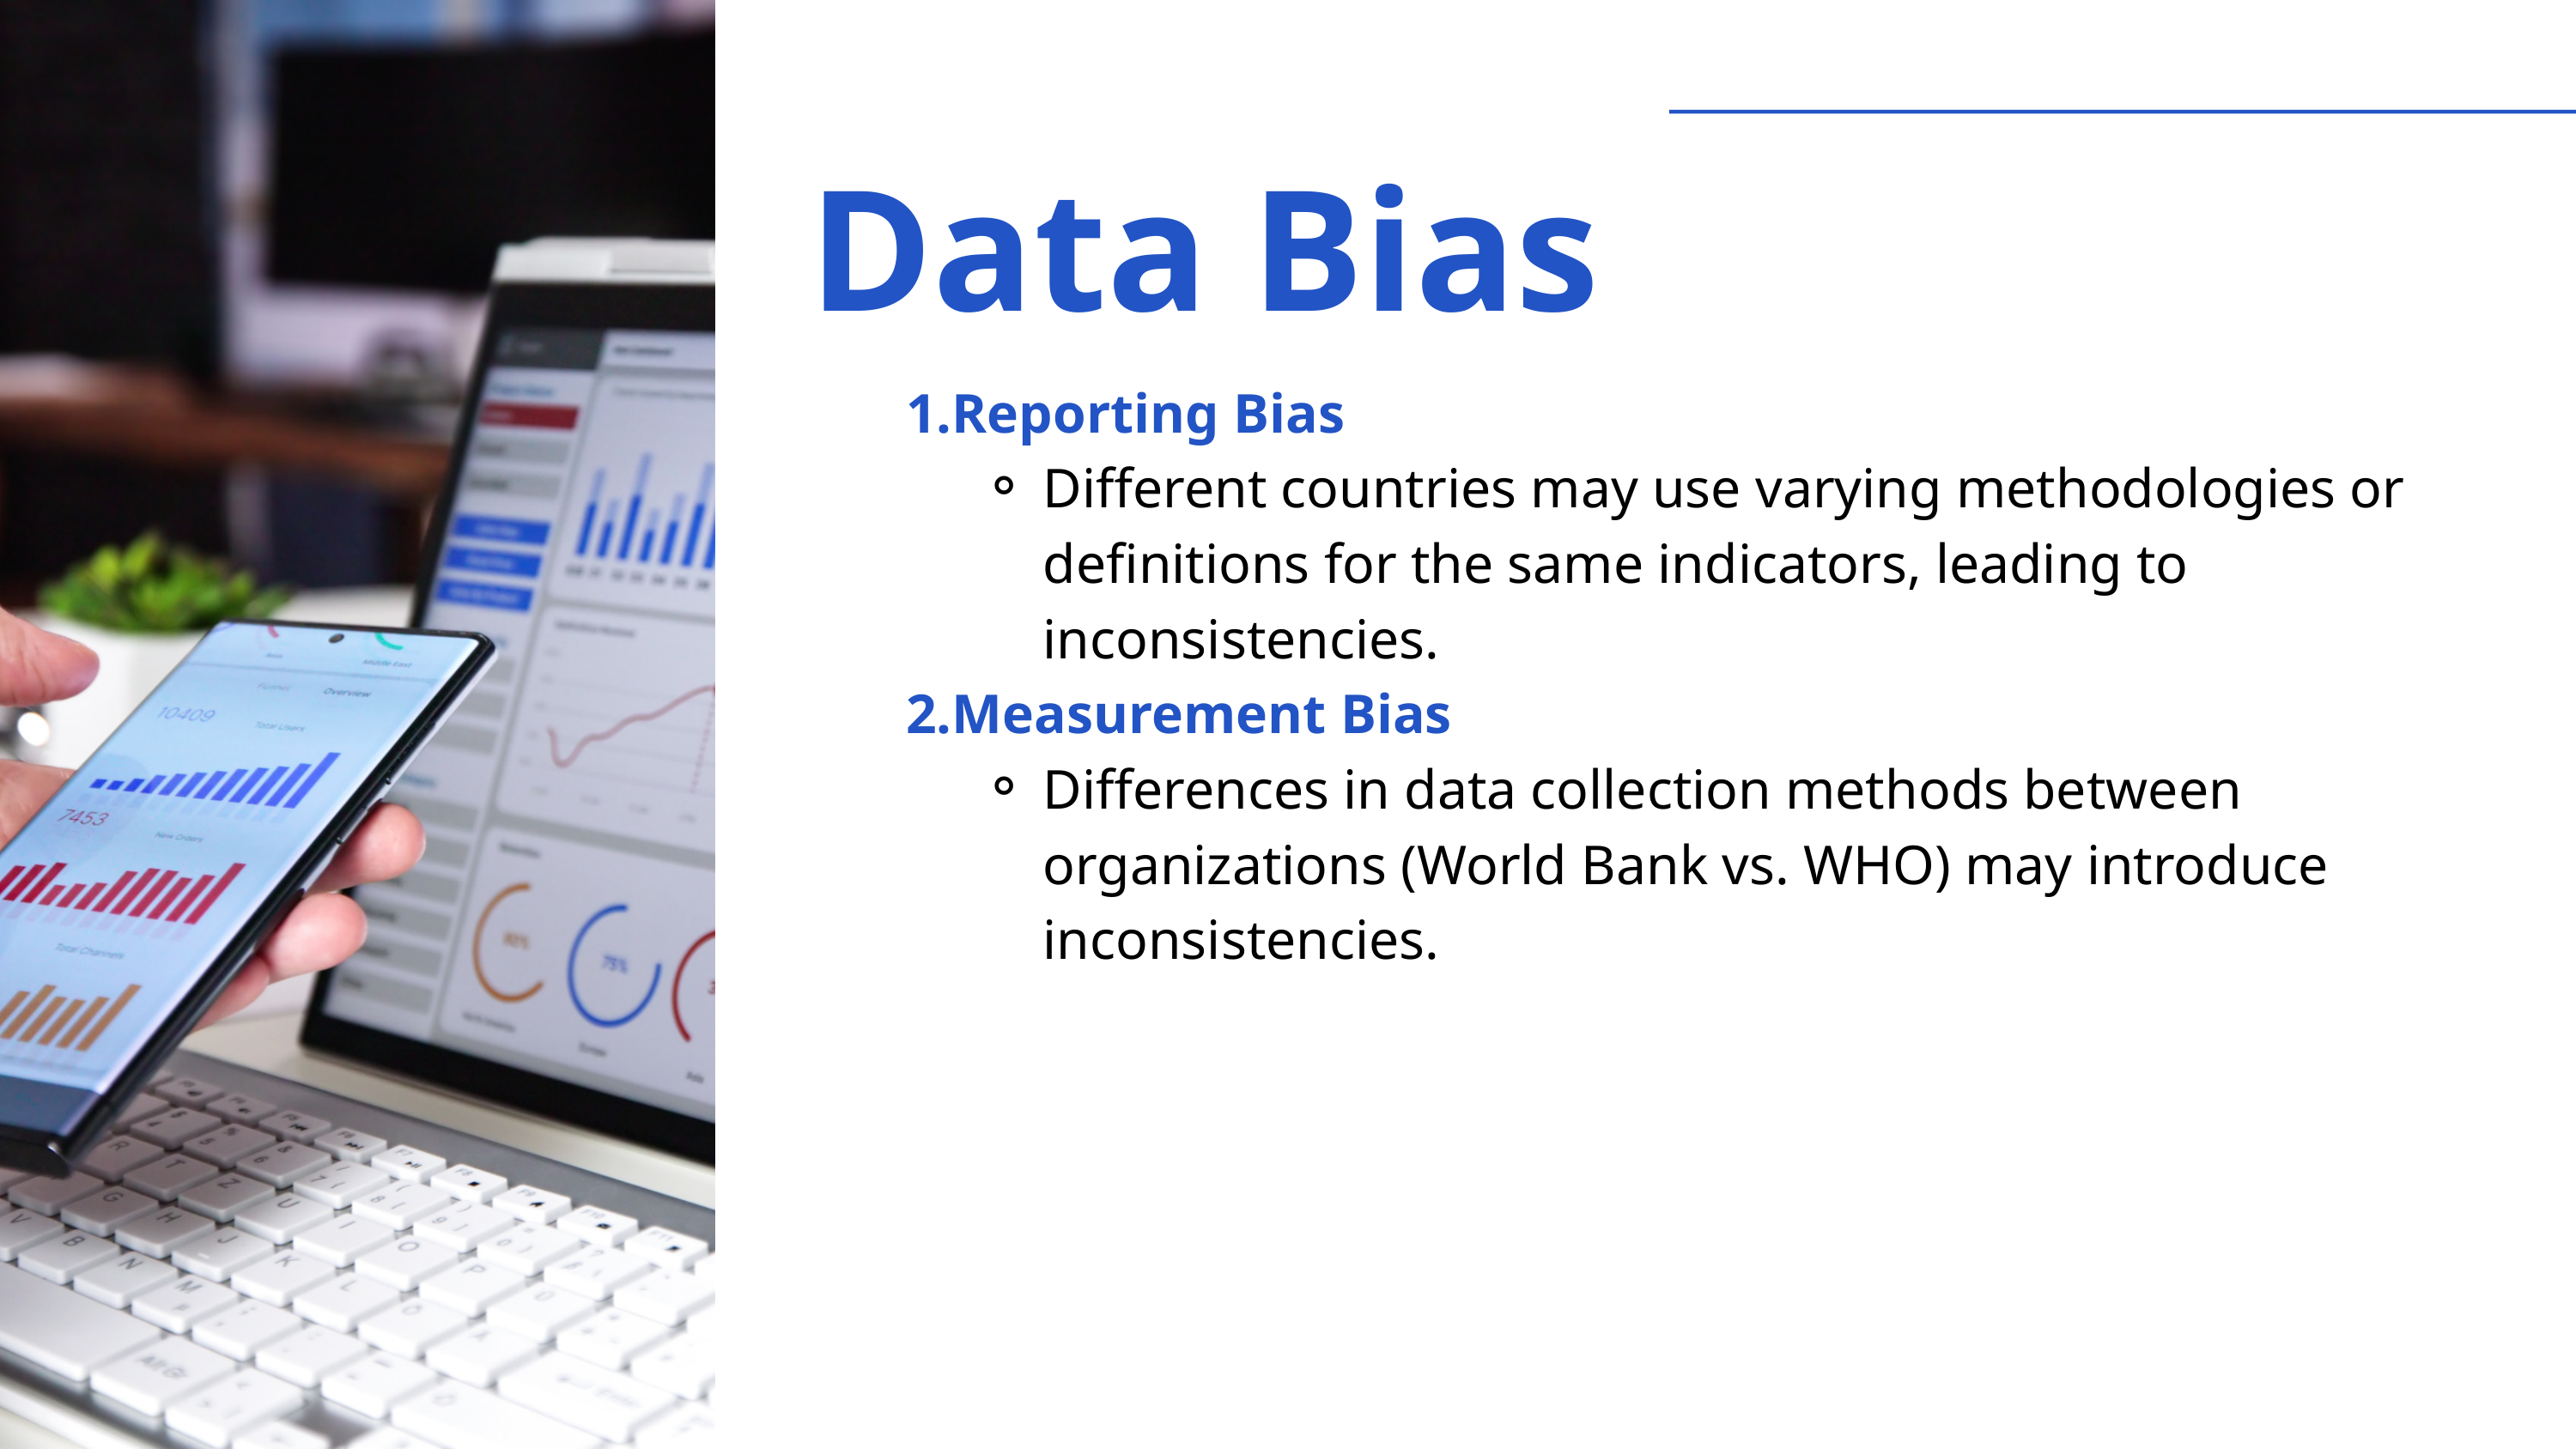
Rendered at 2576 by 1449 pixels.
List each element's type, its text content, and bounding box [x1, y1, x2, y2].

text_box [0, 0, 715, 1449]
text_box Reporting Bias Different countries may use varying methodologies or definitions for the same indicators, leading to inconsistencies. Measurement Bias Differences in data collection methods between organizations (World Bank vs. WHO) may introduce inconsistencies. [860, 368, 2466, 971]
text_box Data Bias [809, 149, 2466, 345]
